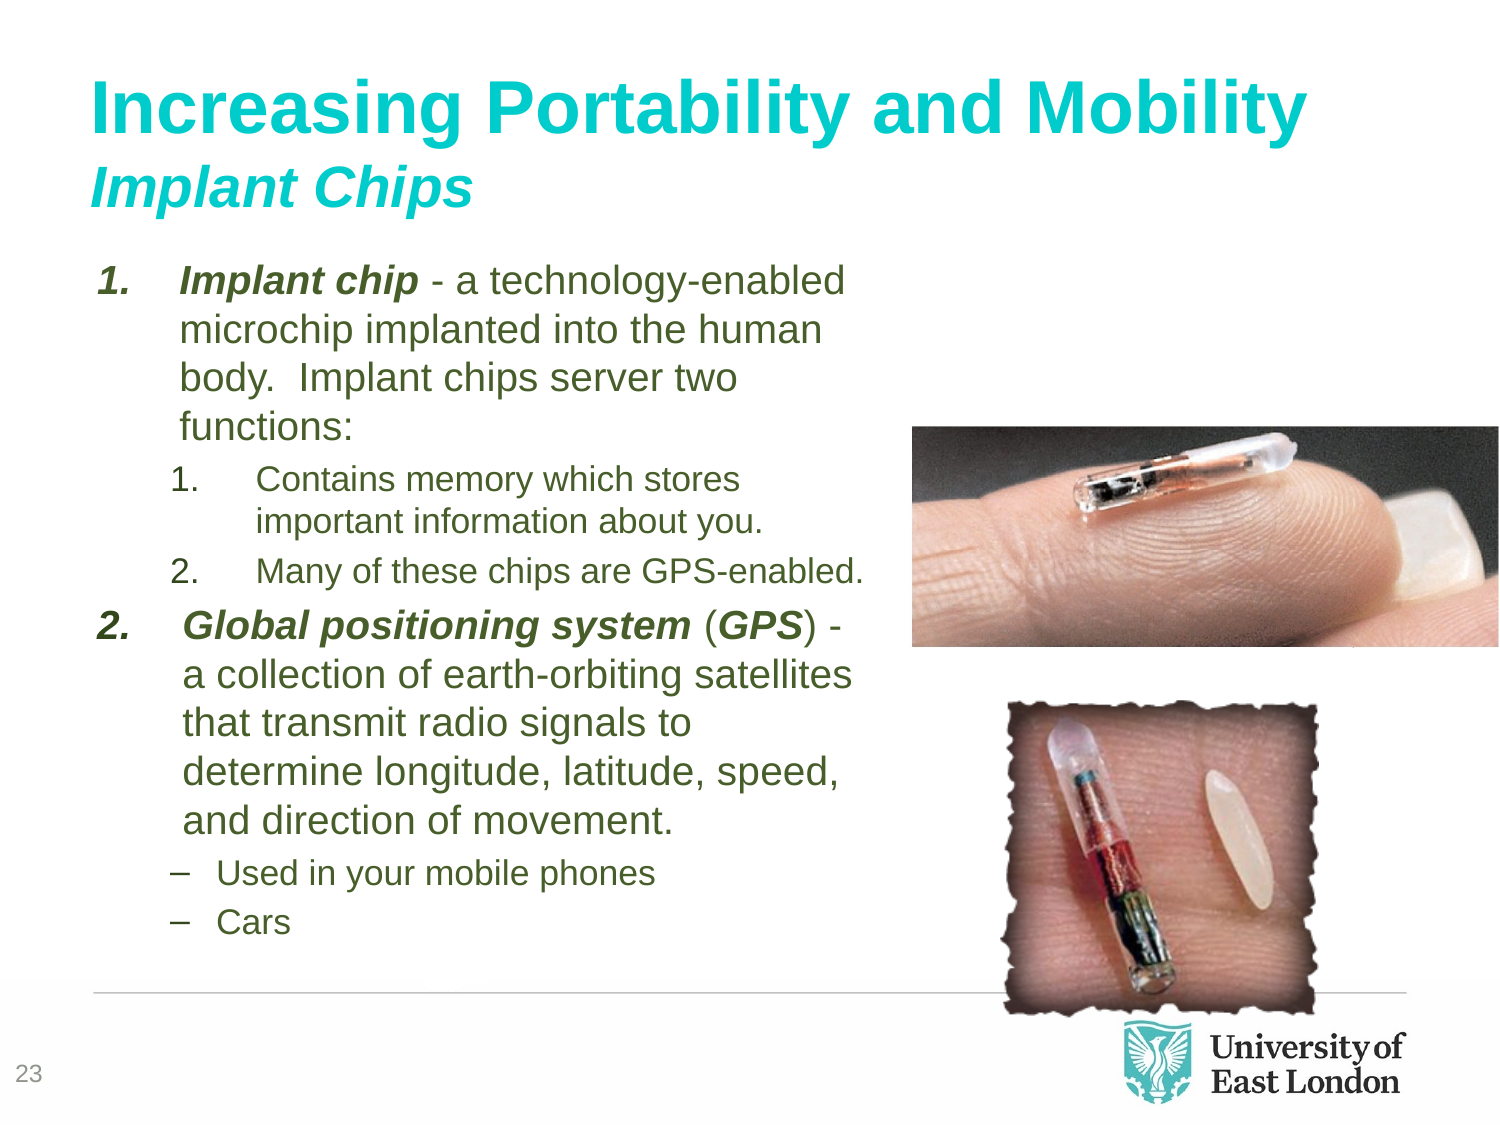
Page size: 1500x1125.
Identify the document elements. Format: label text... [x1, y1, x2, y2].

picture [909, 424, 1499, 649]
picture [0, 699, 1500, 1125]
list Implant chip - a technology-enabled microchip implanted into the human body. Implant chips server two functions: Contains memory which stores important information about you. Many of these chips are GPS-enabled. Global positioning system (GPS) - a collection of earth-orbiting satellites that transmit radio signals to determine longitude, latitude, speed, and direction of movement. Used in your mobile phones Cars [82, 246, 888, 989]
title Increasing Portability and Mobility Implant Chips [75, 45, 1425, 233]
slide_number 23 [0, 1042, 338, 1103]
